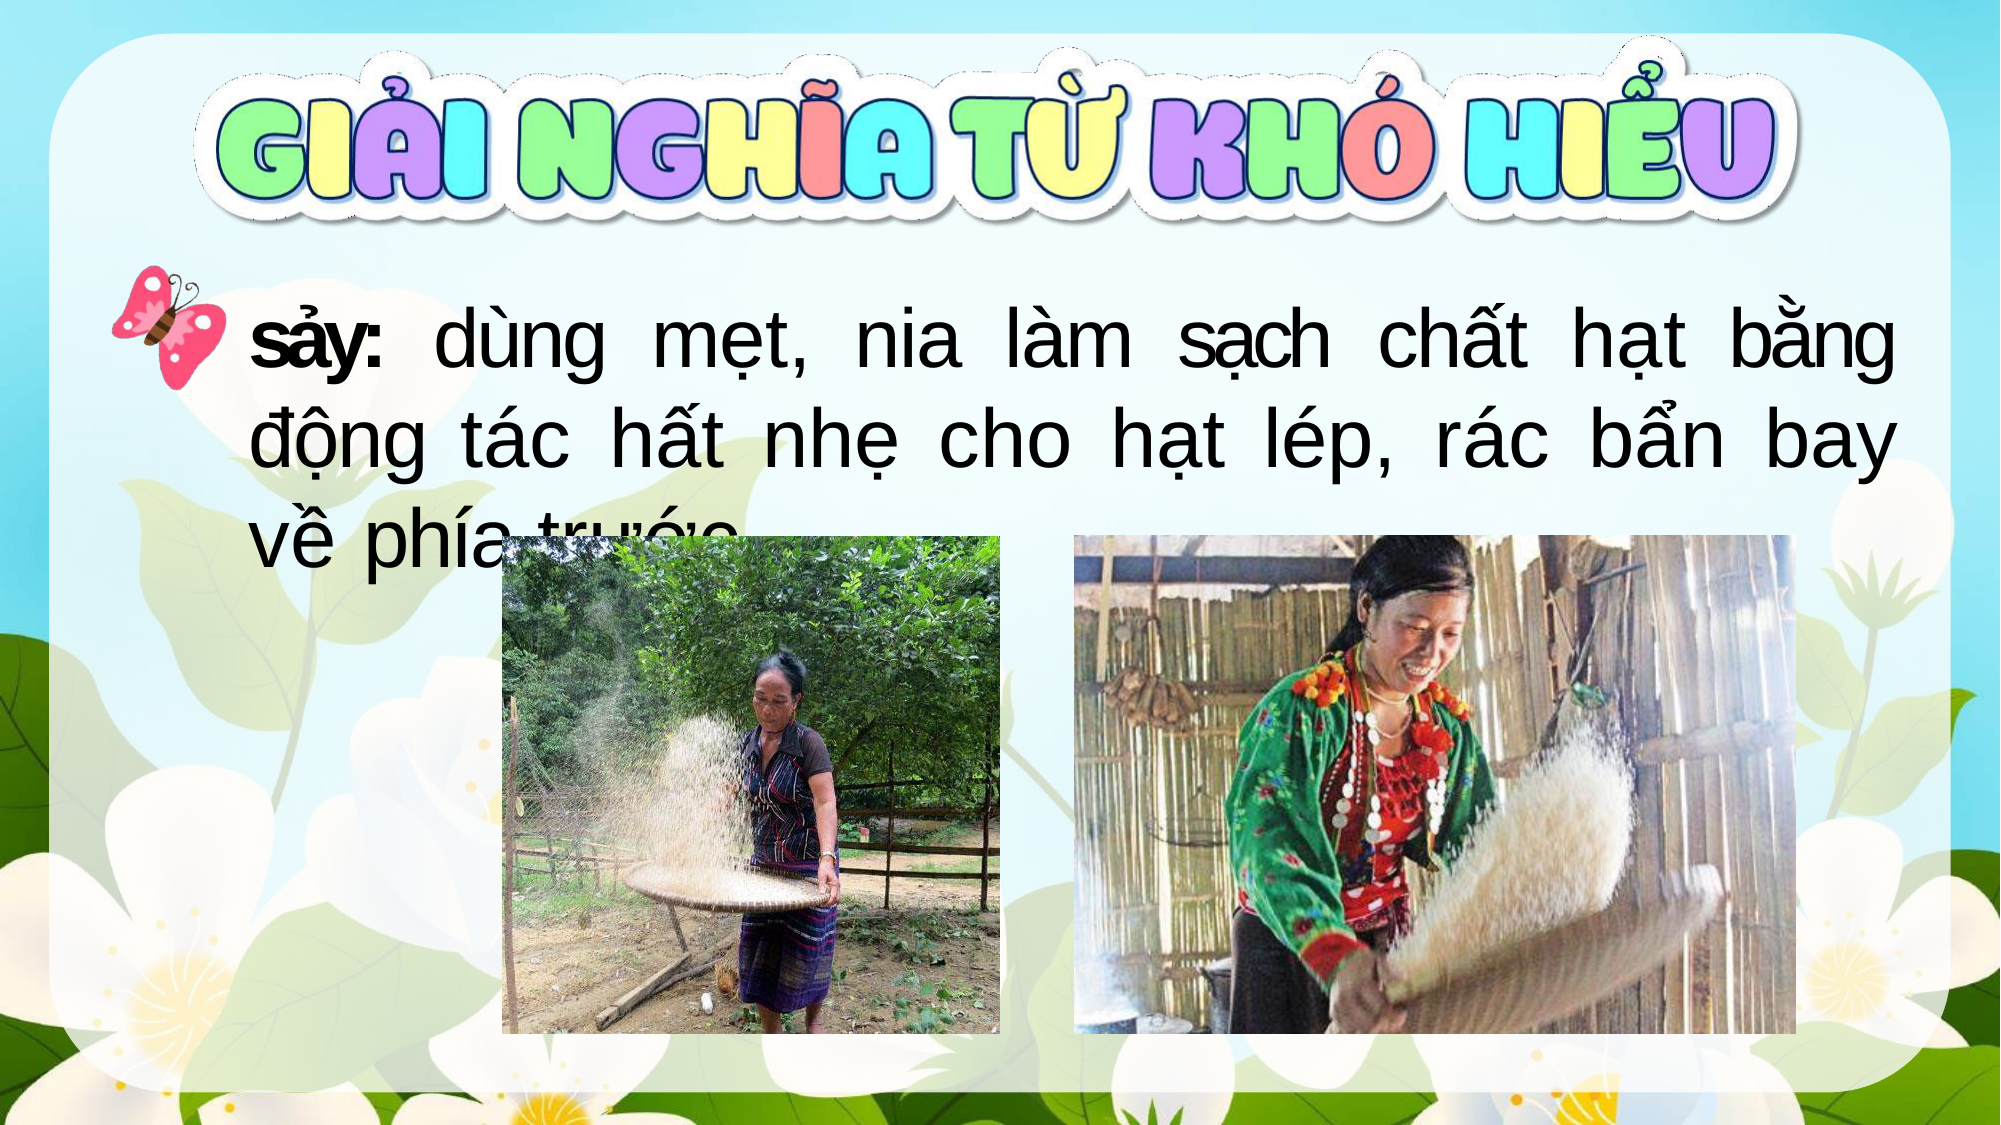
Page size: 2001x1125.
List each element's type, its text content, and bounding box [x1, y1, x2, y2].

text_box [59, 33, 1857, 429]
text_box [49, 38, 1951, 1093]
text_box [502, 535, 1796, 1034]
title sảy: dùng mẹt, nia làm sạch chất hạt bằng động tác hất nhẹ cho hạt lép, rác bẩn bay về phía trước. [246, 282, 1900, 585]
picture [0, 0, 2000, 1125]
